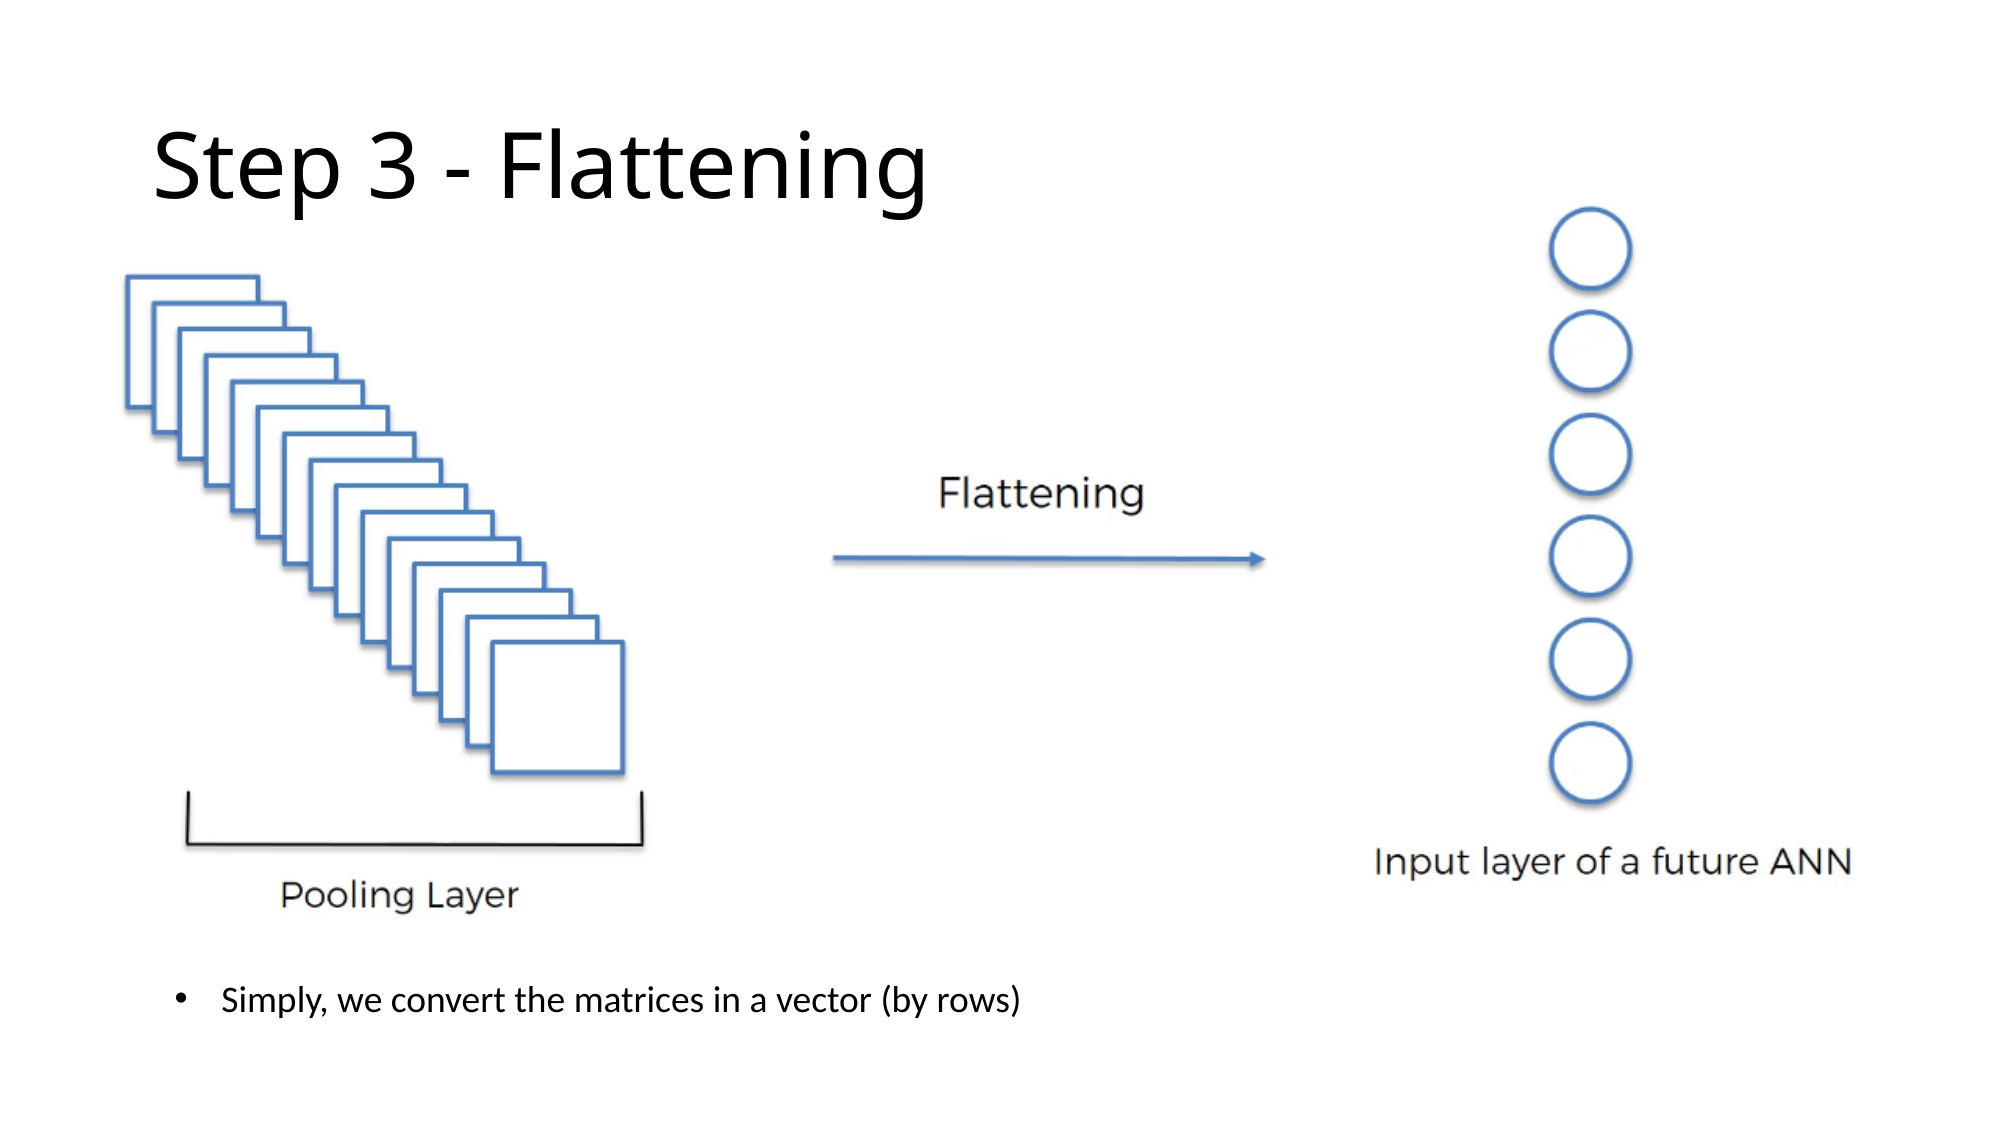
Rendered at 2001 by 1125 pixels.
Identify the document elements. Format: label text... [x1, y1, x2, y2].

title Step 3 - Flattening [137, 59, 1863, 186]
picture [109, 186, 1891, 939]
text_box Simply, we convert the matrices in a vector (by rows) [159, 967, 1129, 1028]
